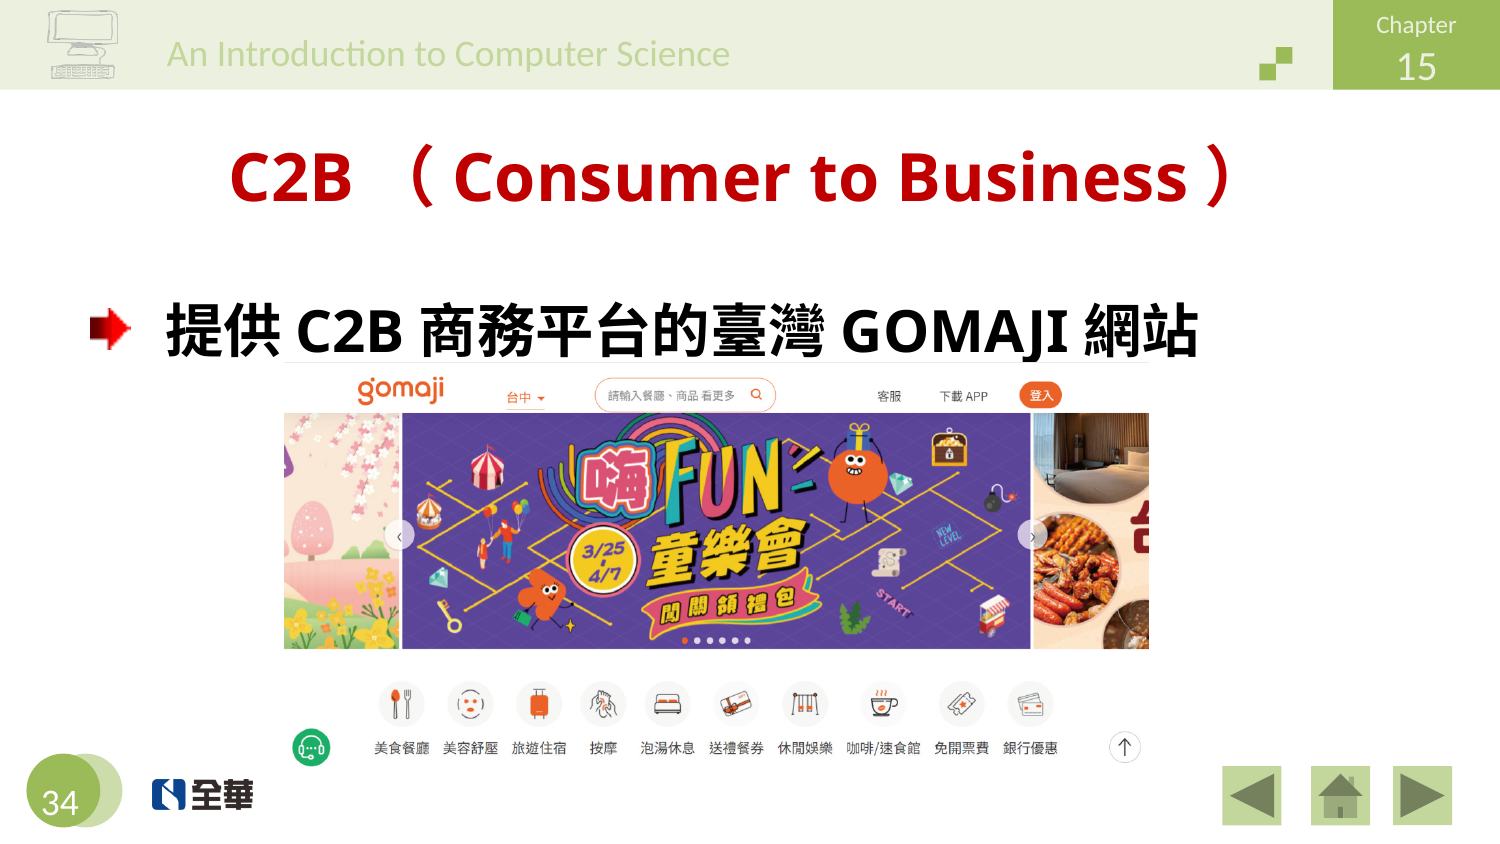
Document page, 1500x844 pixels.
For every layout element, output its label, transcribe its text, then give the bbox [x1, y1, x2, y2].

picture [47, 10, 118, 79]
picture [152, 779, 253, 810]
list 提供C2B商務平台的臺灣GOMAJI網站 [75, 272, 1425, 754]
picture [90, 308, 131, 350]
picture [284, 362, 1149, 768]
title C2B（Consumer to Business） [75, 104, 1425, 245]
